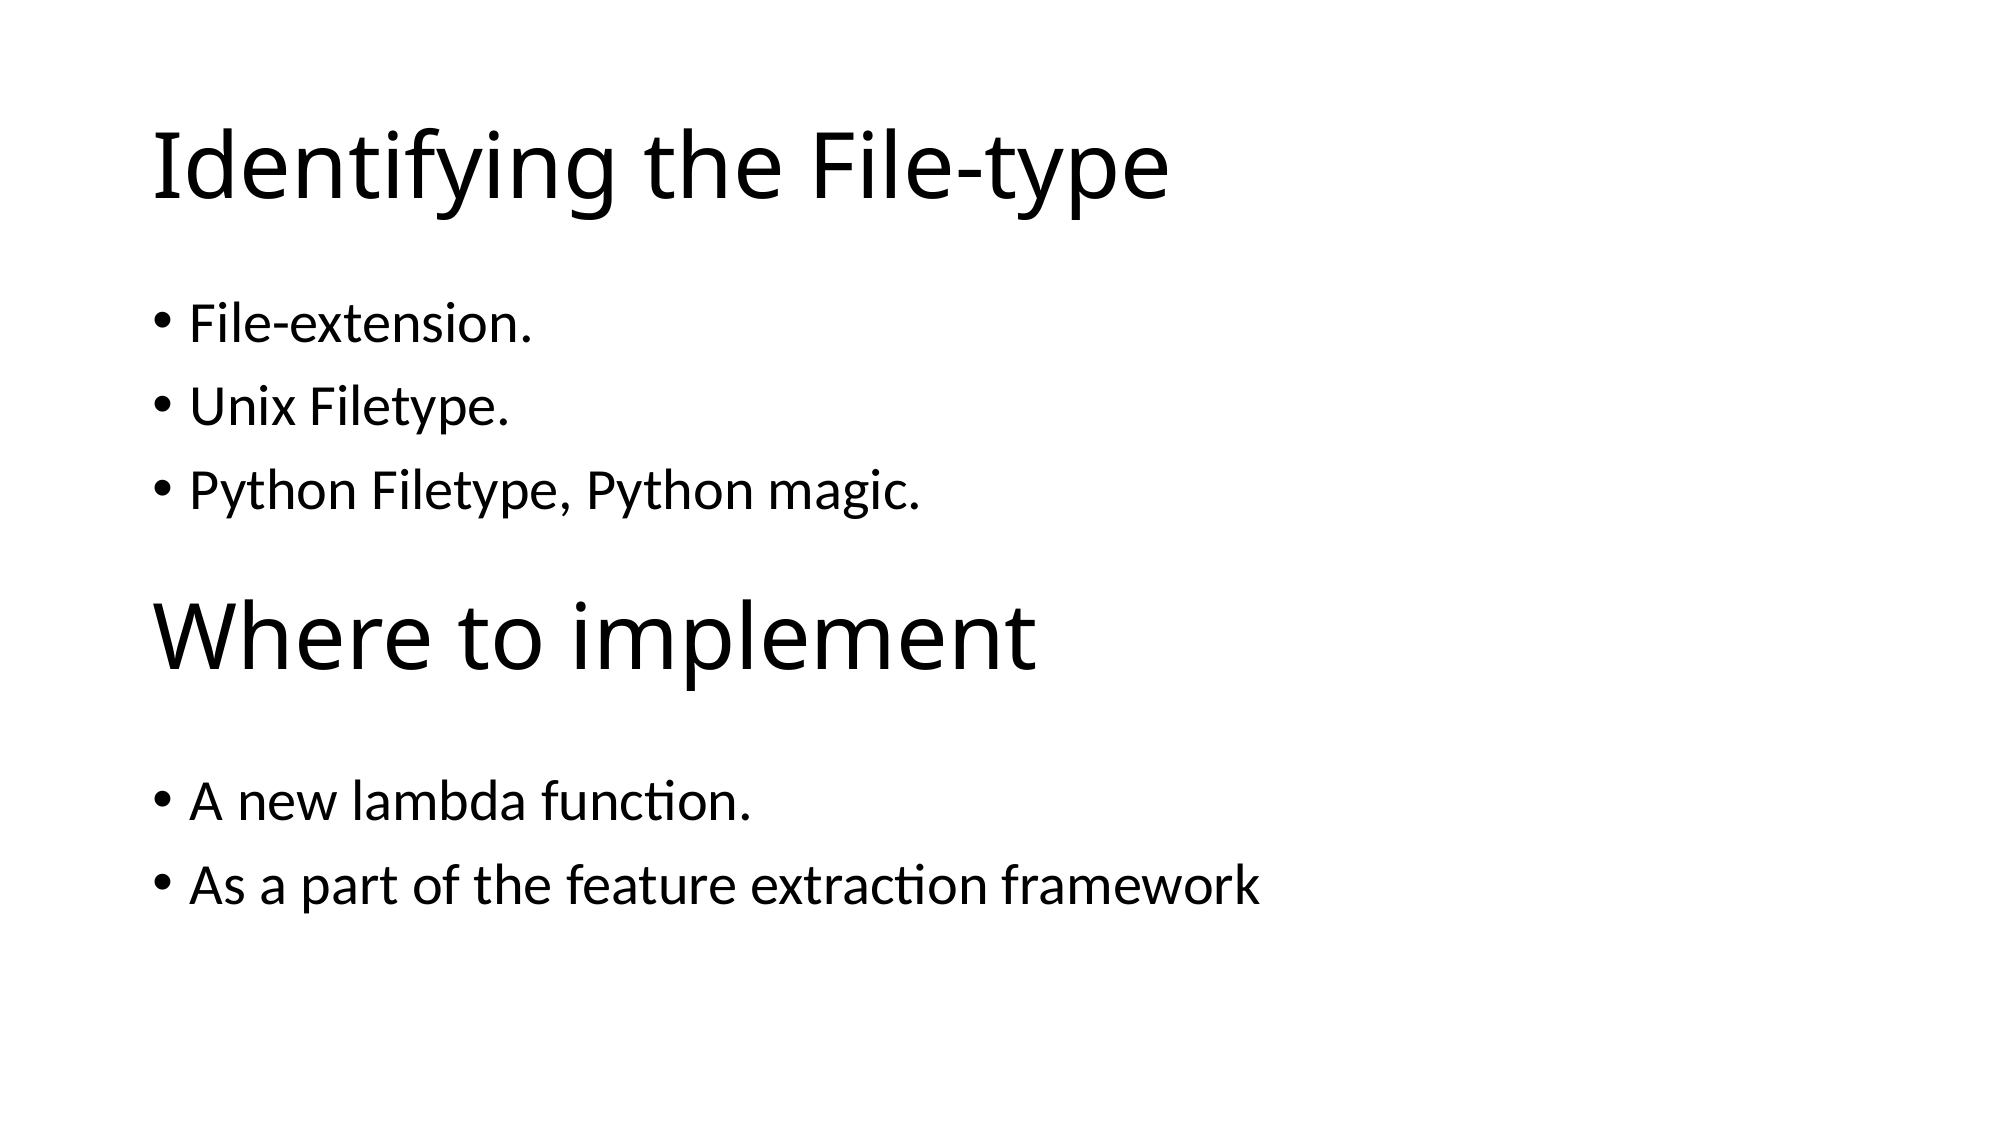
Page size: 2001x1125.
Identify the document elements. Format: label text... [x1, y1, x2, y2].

text_box A new lambda function. As a part of the feature extraction framework [137, 762, 1863, 1041]
title Identifying the File-type [137, 59, 1863, 278]
list File-extension. Unix Filetype. Python Filetype, Python magic. [137, 284, 1863, 531]
text_box Where to implement [137, 531, 1863, 749]
